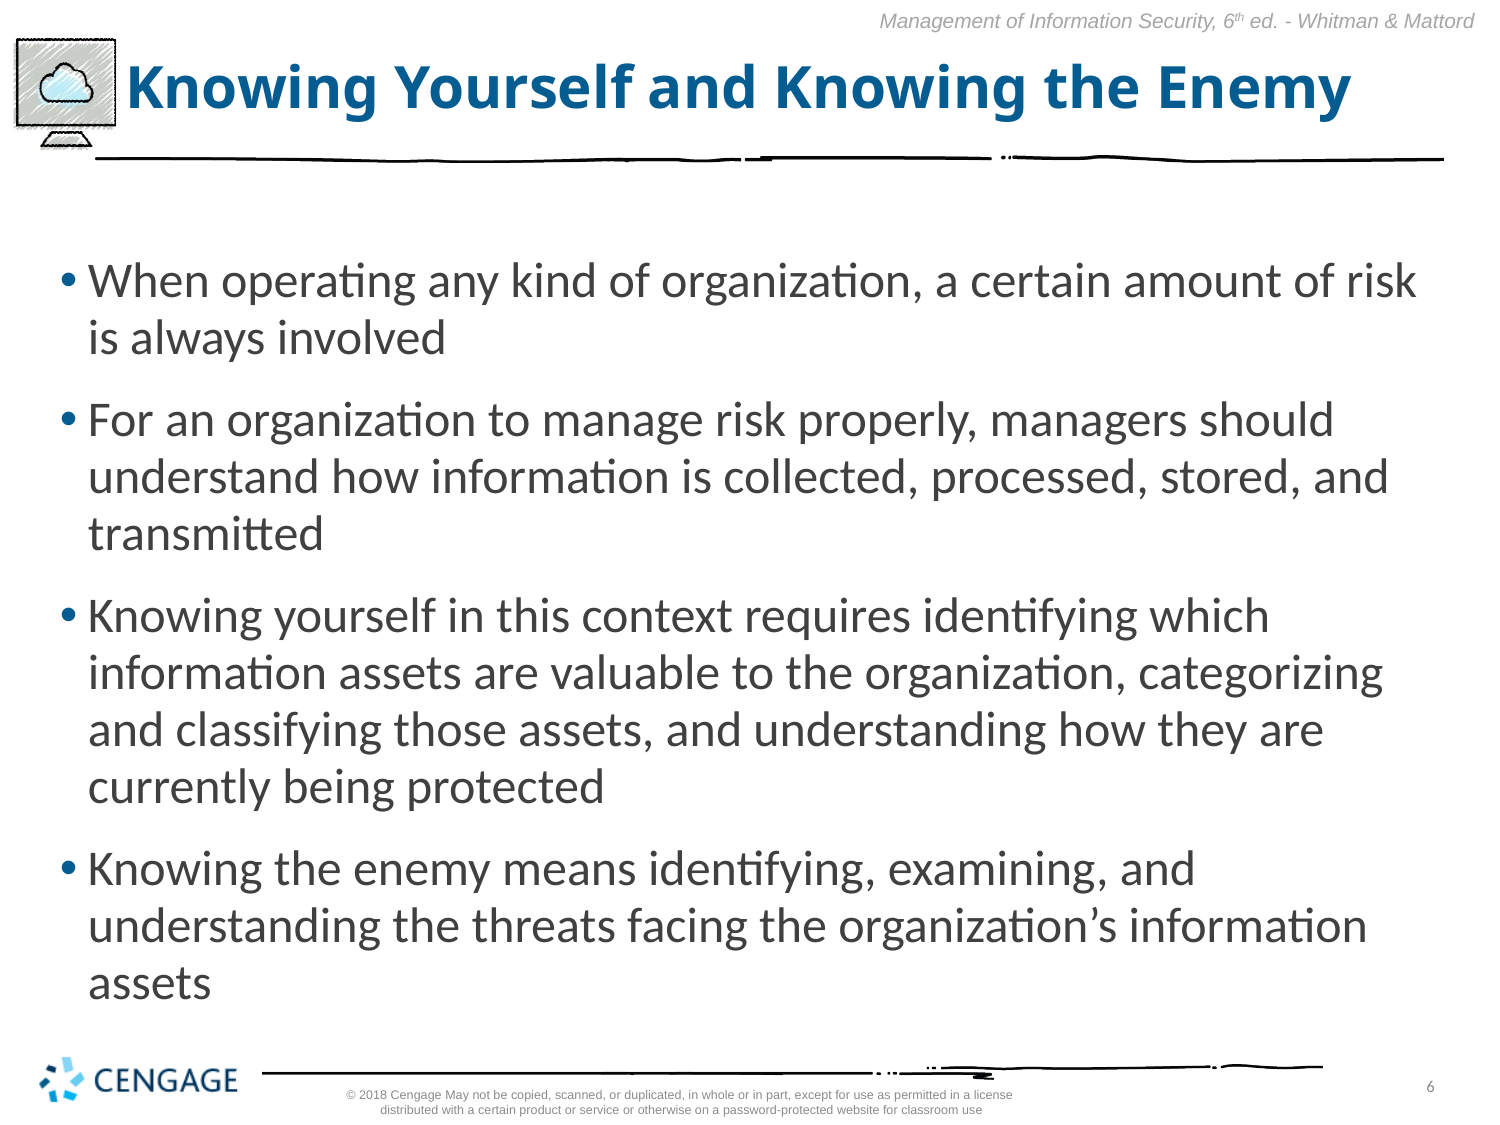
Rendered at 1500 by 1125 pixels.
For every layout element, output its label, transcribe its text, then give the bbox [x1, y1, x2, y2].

picture [262, 1064, 1323, 1080]
picture [95, 155, 1444, 163]
title Knowing Yourself and Knowing the Enemy [125, 60, 1442, 121]
picture [19, 1043, 250, 1115]
list When operating any kind of organization, a certain amount of risk is always involved For an organization to manage risk properly, managers should understand how information is collected, processed, stored, and transmitted Knowing yourself in this context requires identifying which information assets are valuable to the organization, categorizing and classifying those assets, and understanding how they are currently being protected Knowing the enemy means identifying, examining, and understanding the threats facing the organization’s information assets [59, 252, 1441, 1048]
picture [13, 36, 117, 151]
